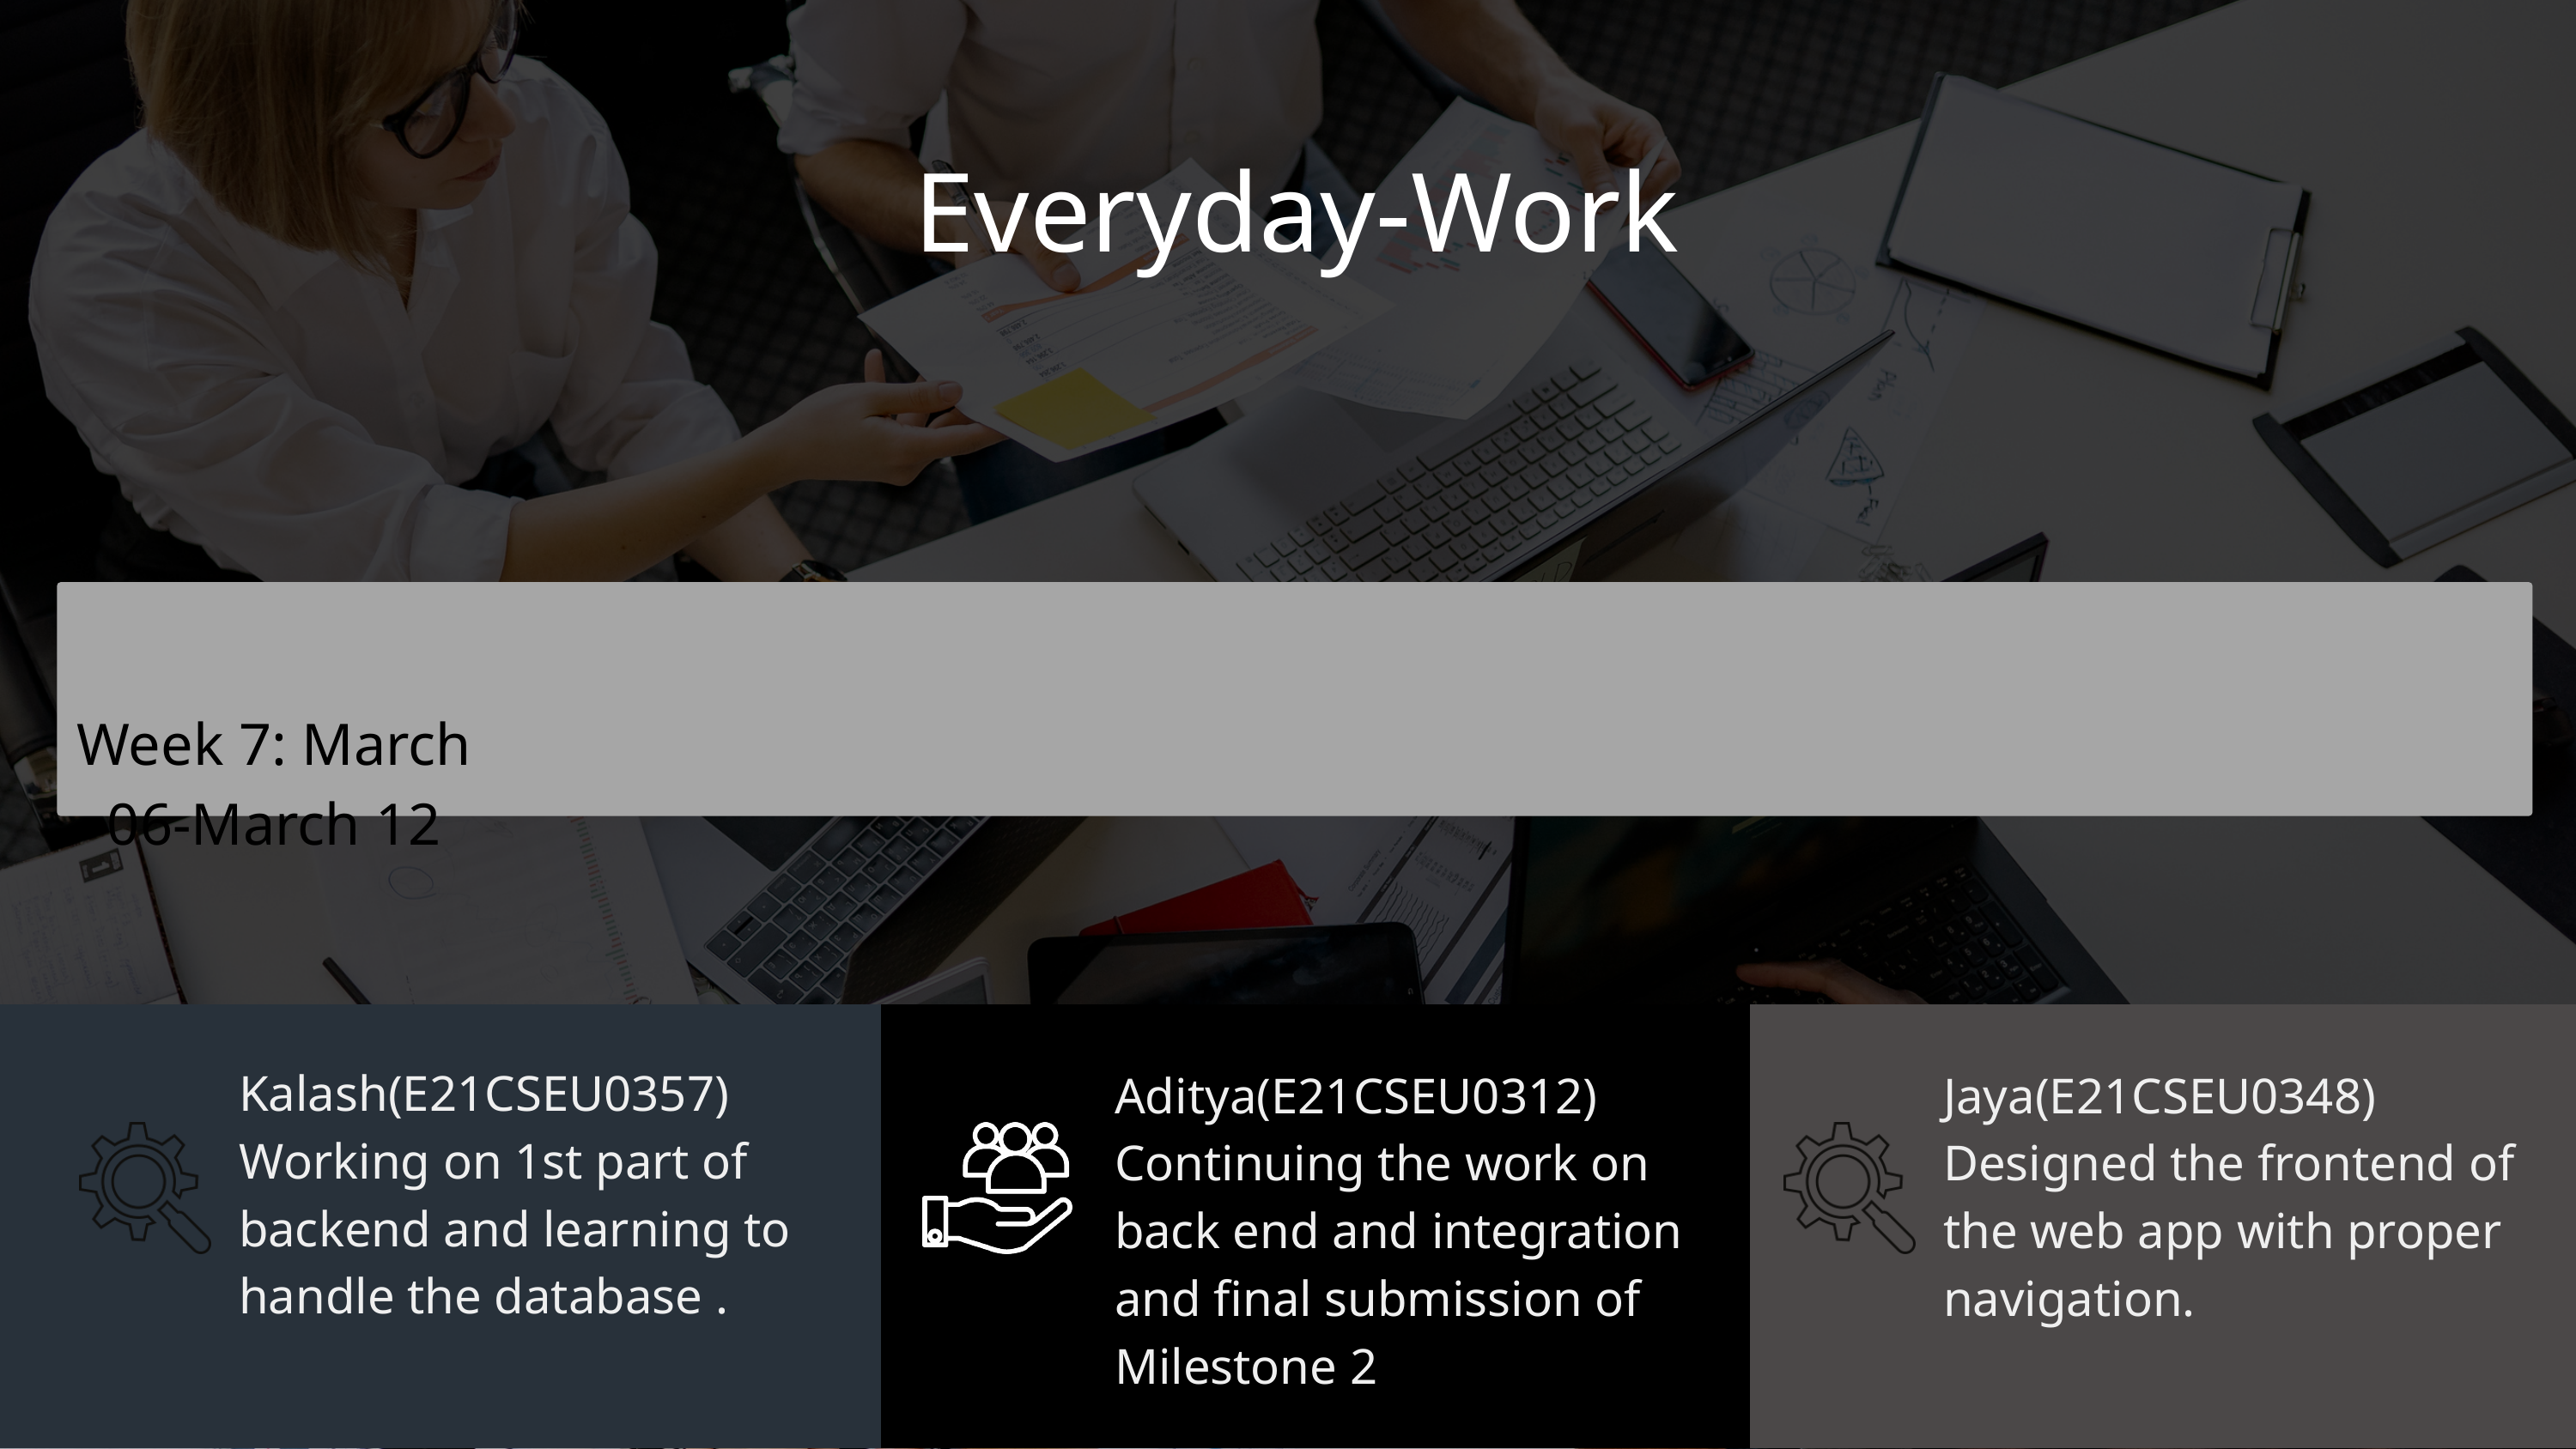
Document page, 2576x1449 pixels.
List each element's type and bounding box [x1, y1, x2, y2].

text_box [880, 1003, 1748, 1449]
picture [1783, 1122, 1916, 1254]
picture [922, 1122, 1073, 1254]
picture [78, 1122, 211, 1254]
text_box [0, 1003, 879, 1449]
text_box [57, 581, 2533, 816]
text_box [0, 0, 2576, 1003]
text_box [1749, 1003, 2576, 1449]
